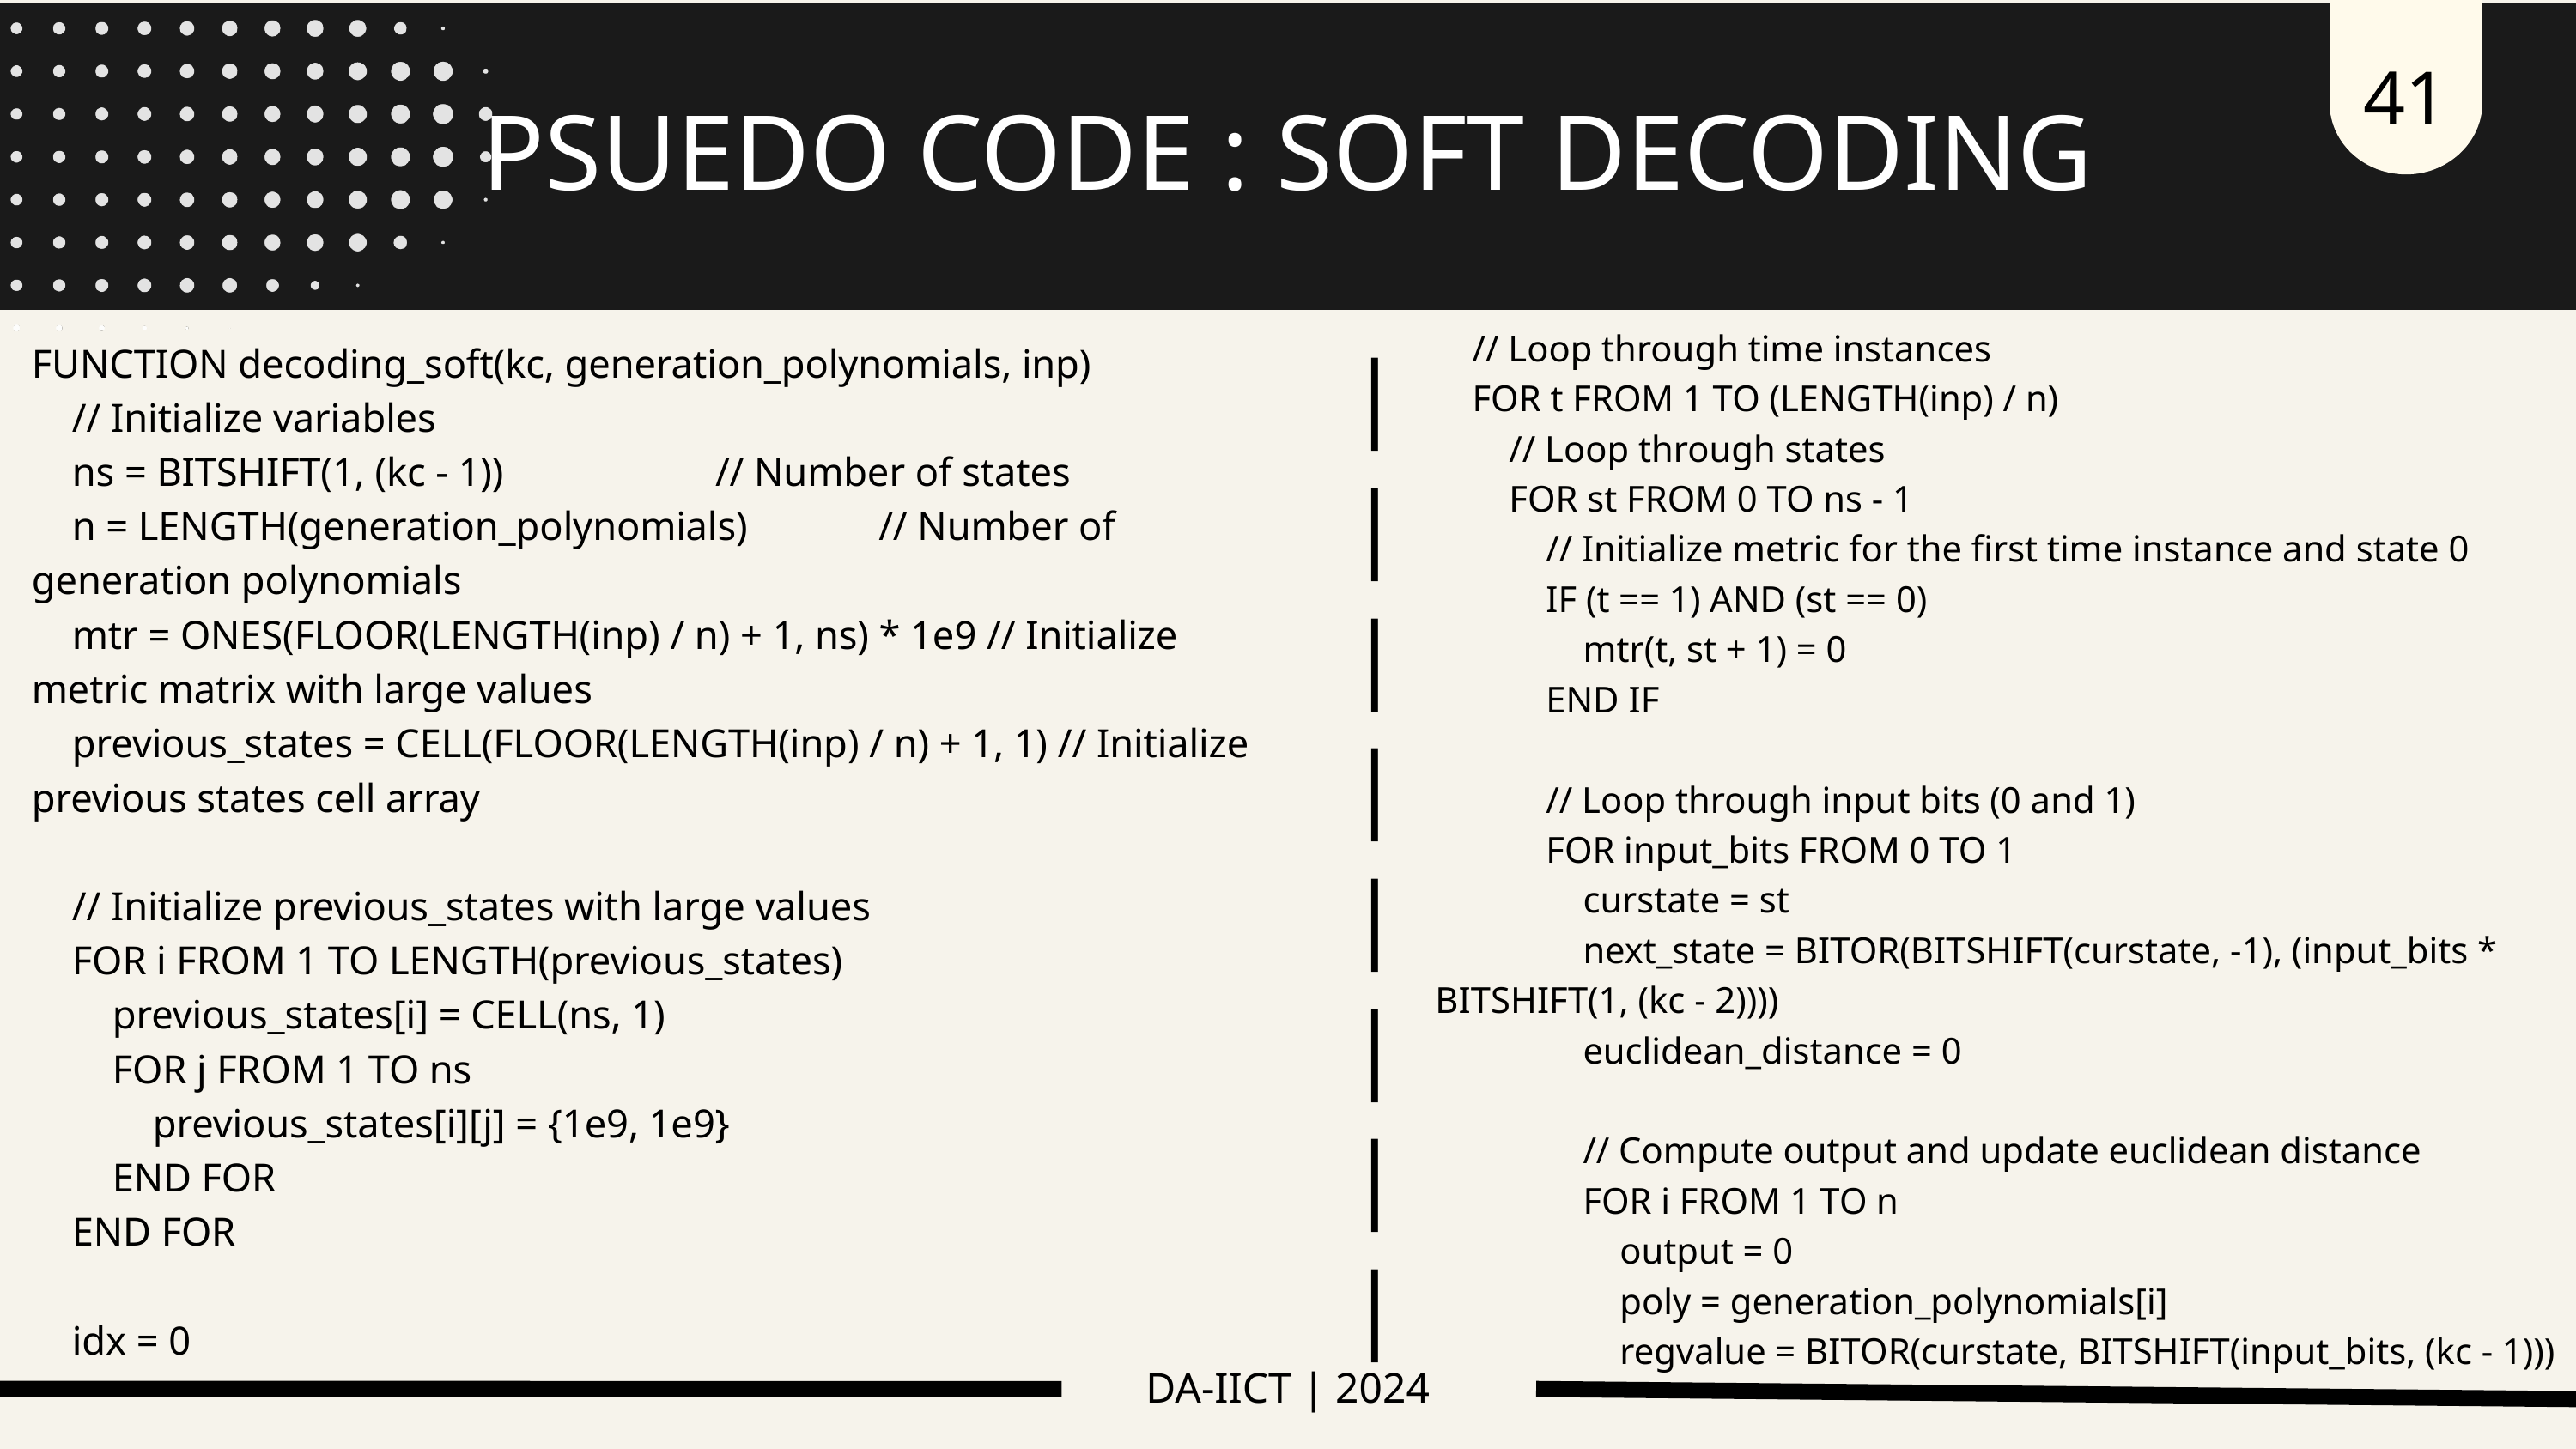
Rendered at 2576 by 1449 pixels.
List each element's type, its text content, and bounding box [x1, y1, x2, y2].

text_box DA-IICT | 2024 [1288, 1353, 1435, 1411]
text_box FUNCTION decoding_soft(kc, generation_polynomials, inp) // Initialize variables ns = BITSHIFT(1, (kc - 1)) // Number of states n = LENGTH(generation_polynomials) // Number of generation polynomials mtr = ONES(FLOOR(LENGTH(inp) / n) + 1, ns) * 1e9 // Initialize metric matrix with large values previous_states = CELL(FLOOR(LENGTH(inp) / n) + 1, 1) // Initialize previous states cell array // Initialize previous_states with large values FOR i FROM 1 TO LENGTH(previous_states) previous_states[i] = CELL(ns, 1) FOR j FROM 1 TO ns previous_states[i][j] = {1e9, 1e9} END FOR END FOR idx = 0 [31, 330, 1288, 1417]
text_box [0, 320, 493, 331]
text_box // Loop through time instances FOR t FROM 1 TO (LENGTH(inp) / n) // Loop through states FOR st FROM 0 TO ns - 1 // Initialize metric for the first time instance and state 0 IF (t == 1) AND (st == 0) mtr(t, st + 1) = 0 END IF // Loop through input bits (0 and 1) FOR input_bits FROM 0 TO 1 curstate = st next_state = BITOR(BITSHIFT(curstate, -1), (input_bits * BITSHIFT(1, (kc - 2)))) euclidean_distance = 0 // Compute output and update euclidean distance FOR i FROM 1 TO n output = 0 poly = generation_polynomials[i] regvalue = BITOR(curstate, BITSHIFT(input_bits, (kc - 1))) [1435, 320, 2576, 1422]
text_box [2323, 0, 2489, 175]
text_box | | | | | | | | [1349, 320, 1380, 1359]
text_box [0, 2, 2576, 311]
